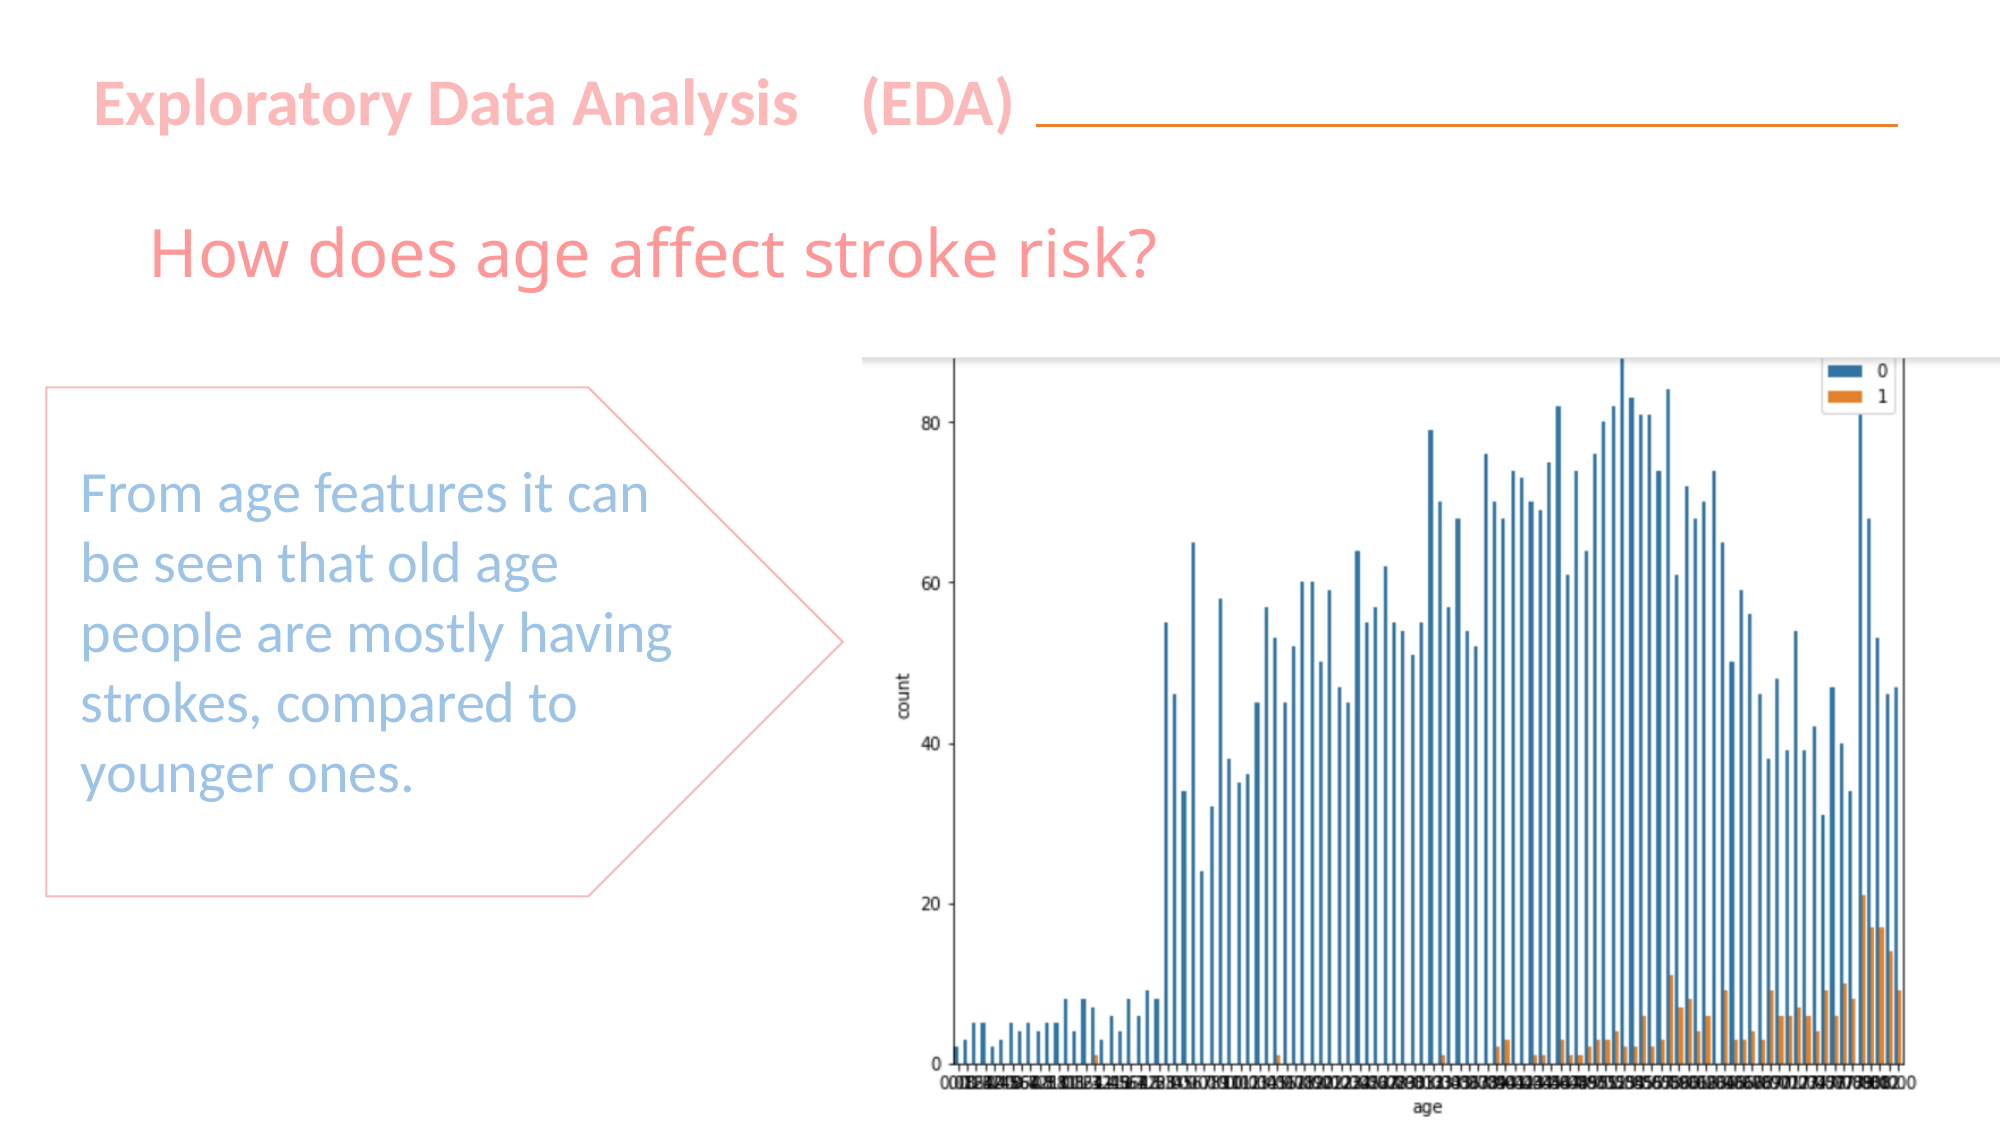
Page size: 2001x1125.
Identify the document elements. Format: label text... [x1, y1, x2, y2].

text_box Exploratory Data Analysis (EDA) [78, 51, 1077, 147]
text_box [45, 386, 675, 898]
picture [862, 354, 2000, 1125]
text_box From age features it can be seen that old age people are mostly having strokes, compared to younger ones. [66, 446, 708, 812]
text_box [708, 505, 845, 779]
text_box How does age affect stroke risk? [134, 203, 1174, 298]
